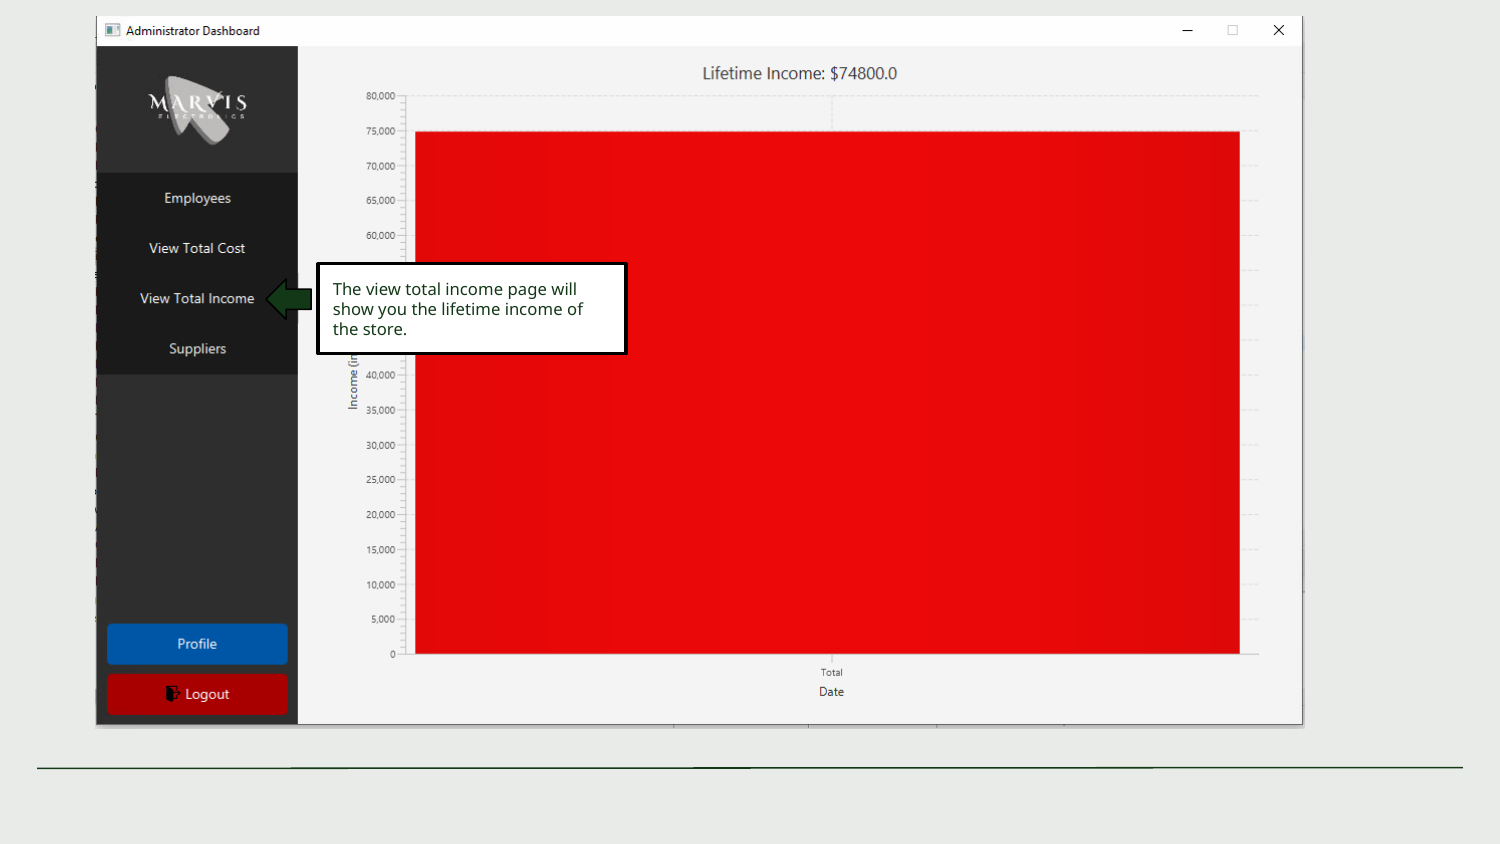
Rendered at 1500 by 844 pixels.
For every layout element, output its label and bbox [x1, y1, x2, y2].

picture [94, 16, 1305, 729]
